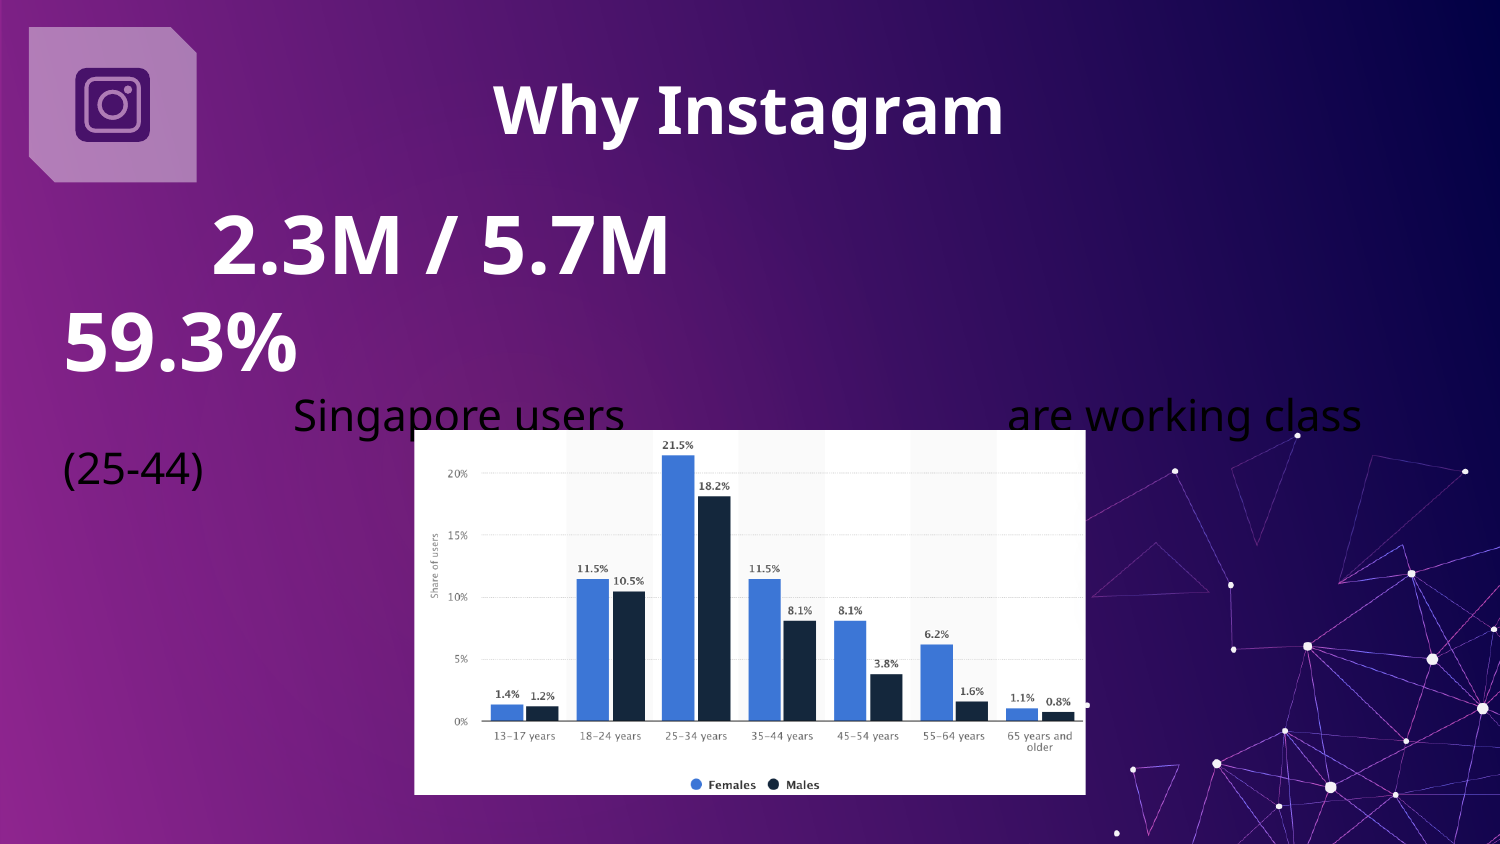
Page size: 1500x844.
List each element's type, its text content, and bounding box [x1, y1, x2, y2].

title Why Instagram [225, 52, 1274, 177]
subtitle 2.3M / 5.7M 59.3% Singapore users are working class (25-44) (Source: Statista, and MediaOne) [48, 177, 1453, 795]
picture [0, 0, 1500, 844]
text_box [75, 67, 151, 142]
text_box [28, 27, 197, 183]
